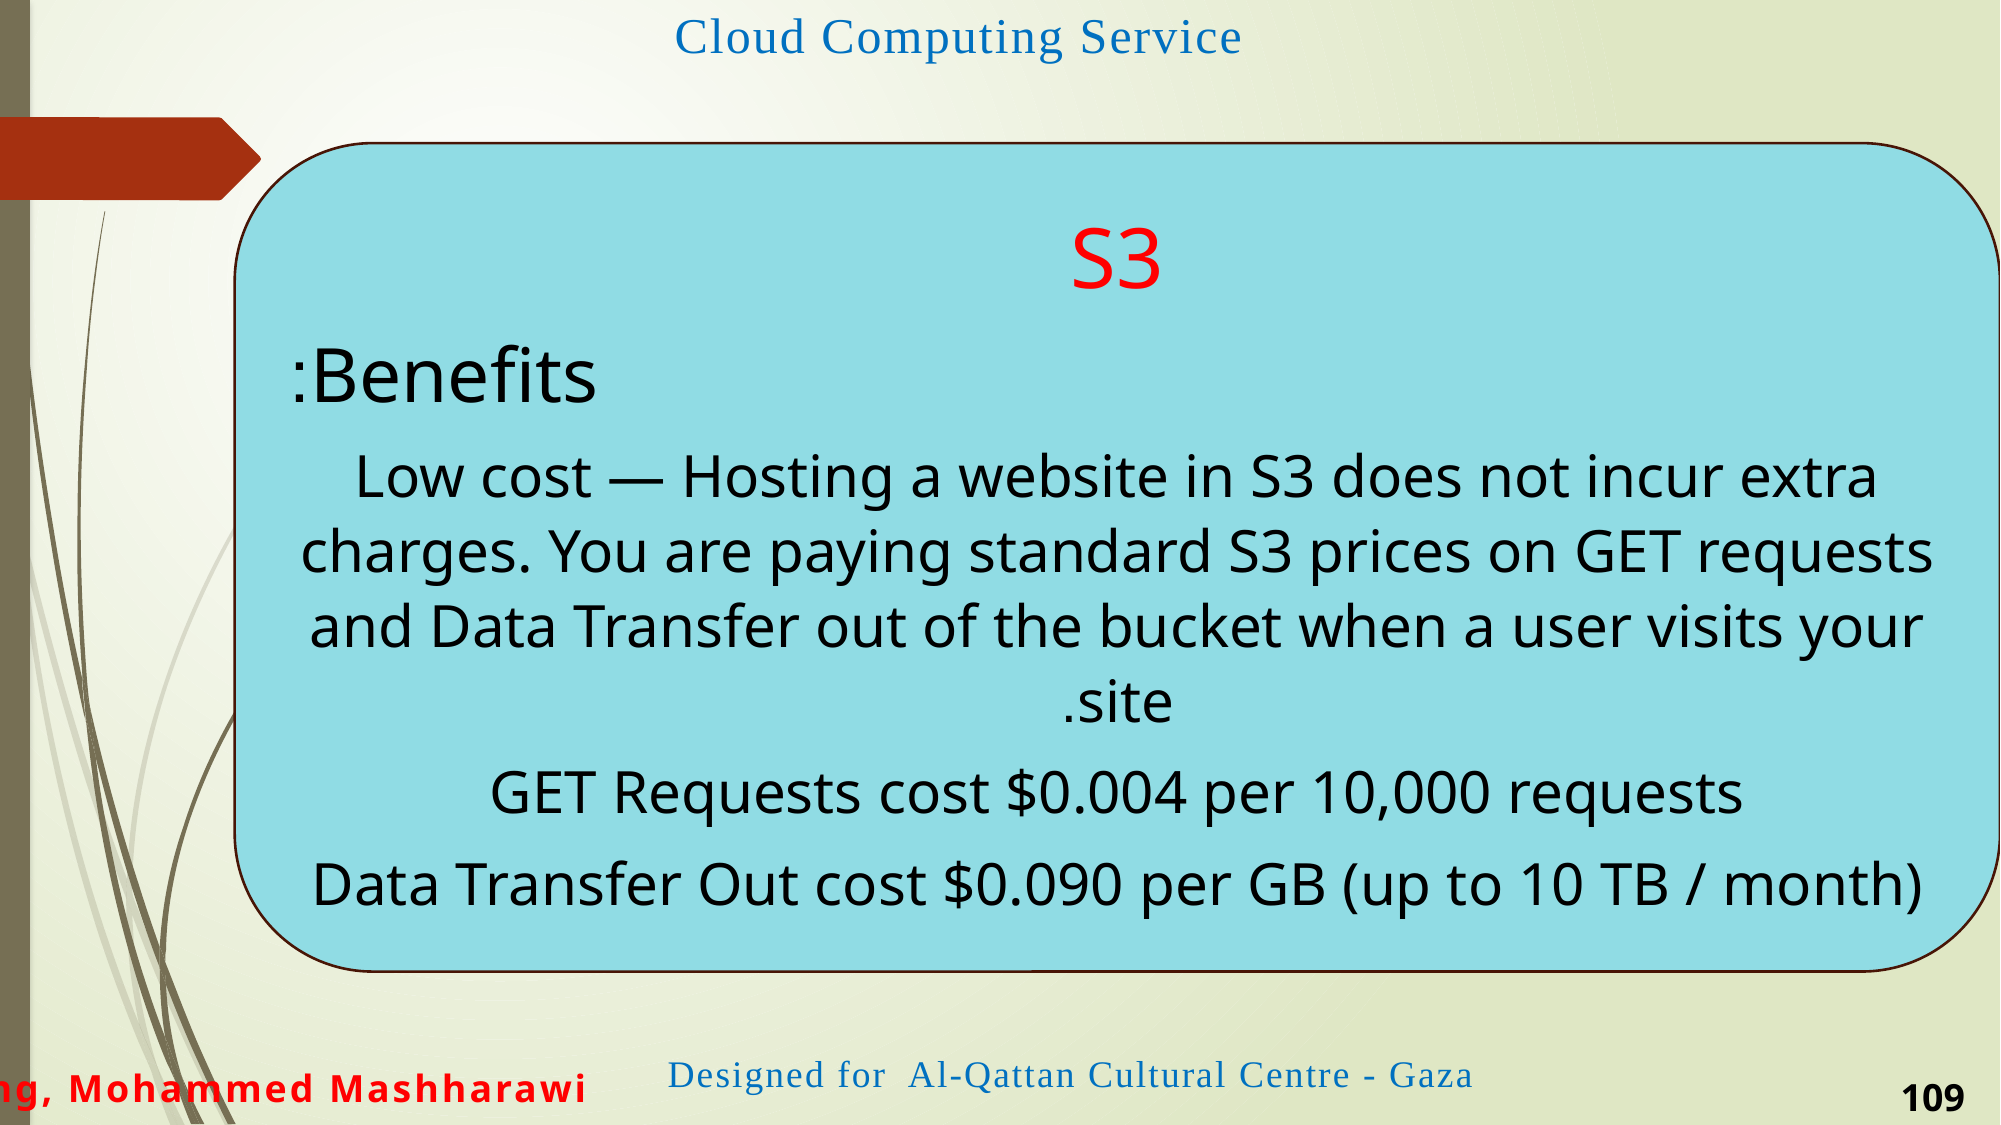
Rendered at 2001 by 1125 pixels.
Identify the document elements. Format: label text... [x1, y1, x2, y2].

text_box S3 Benefits: Low cost — Hosting a website in S3 does not incur extra charges. You are paying standard S3 prices on GET requests and Data Transfer out of the bucket when a user visits your site. GET Requests cost $0.004 per 10,000 requests Data Transfer Out cost $0.090 per GB (up to 10 TB / month) [233, 141, 2000, 973]
